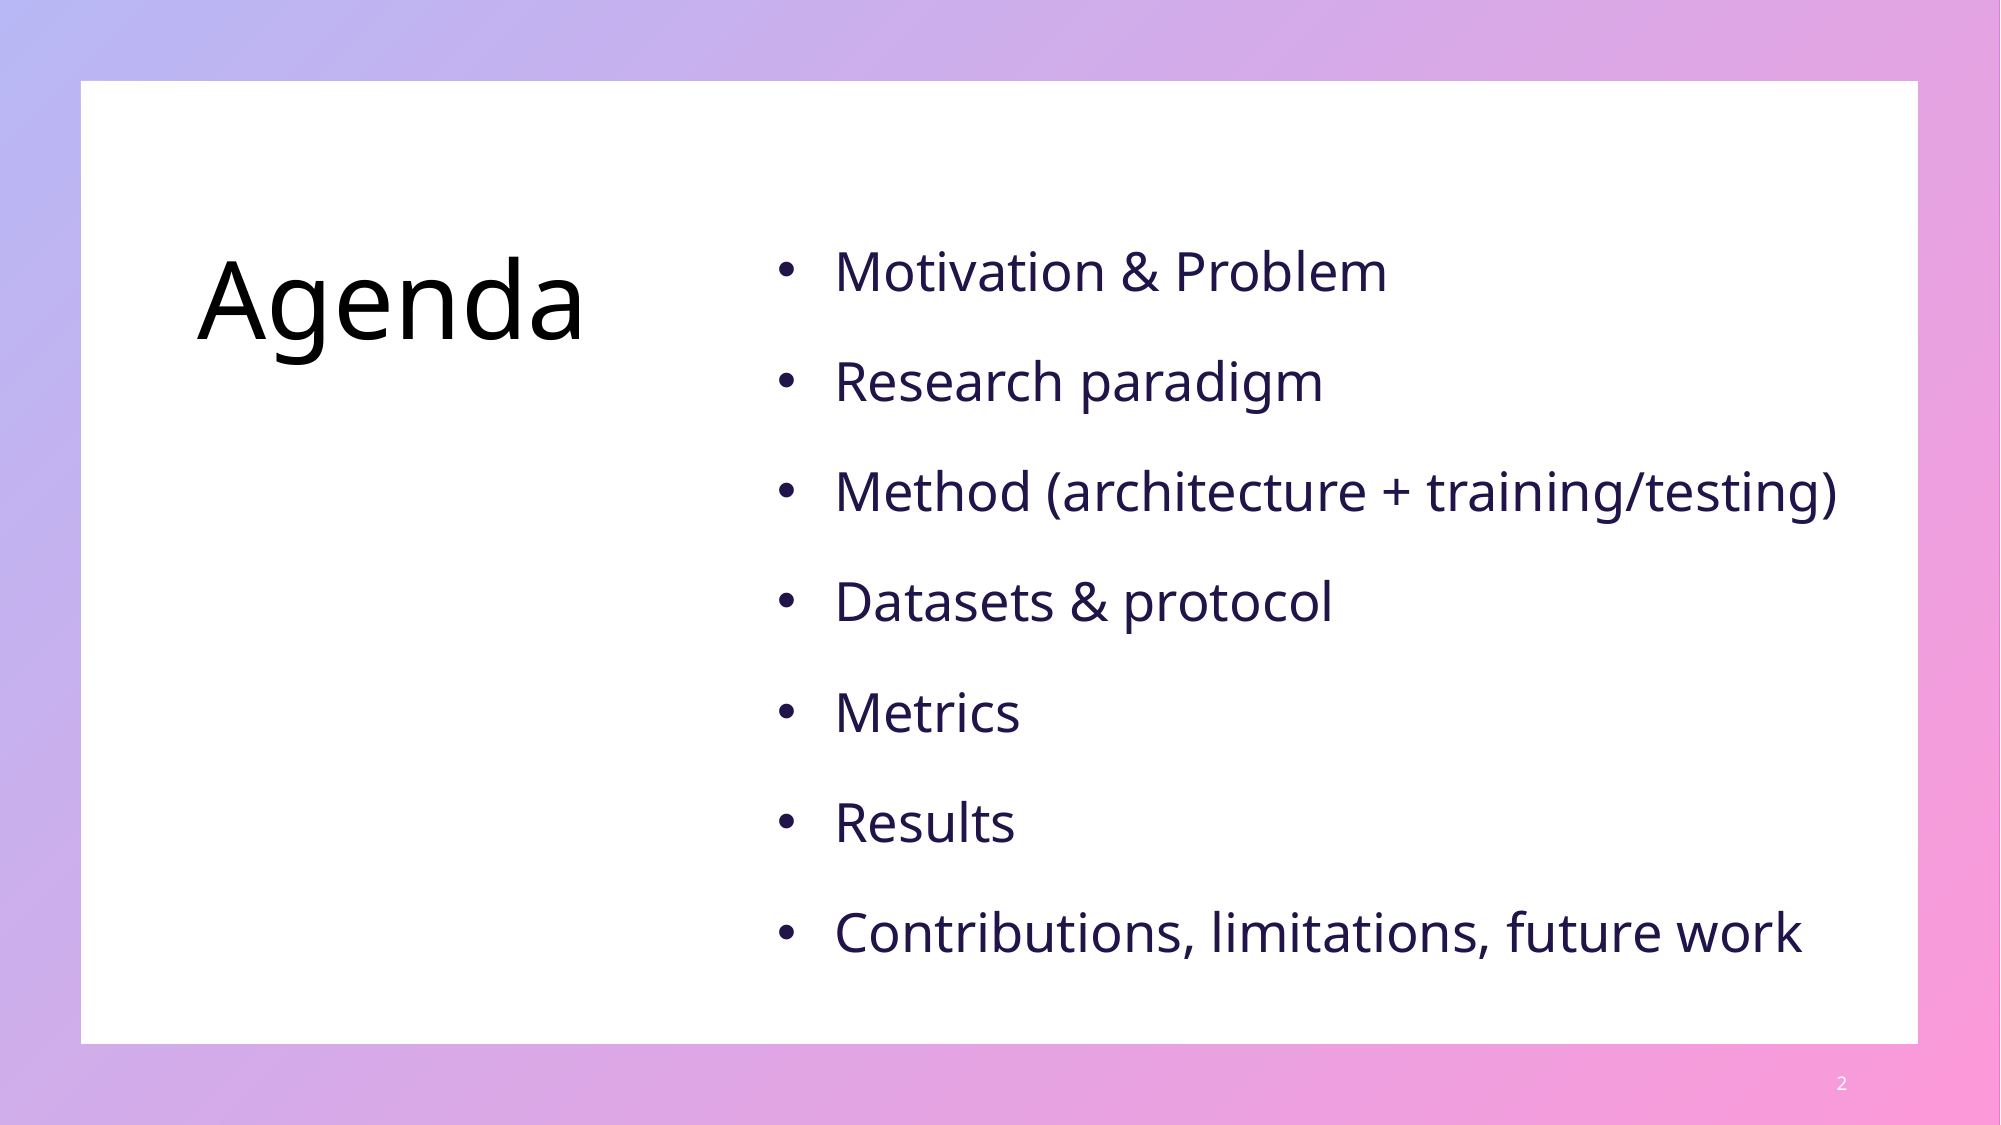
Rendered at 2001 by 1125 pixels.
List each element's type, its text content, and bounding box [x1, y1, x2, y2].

list Motivation & Problem Research paradigm Method (architecture + training/testing) Datasets & protocol Metrics Results Contributions, limitations, future work [762, 184, 1863, 1015]
title Agenda [182, 238, 732, 498]
slide_number 2 [1412, 1054, 1863, 1115]
